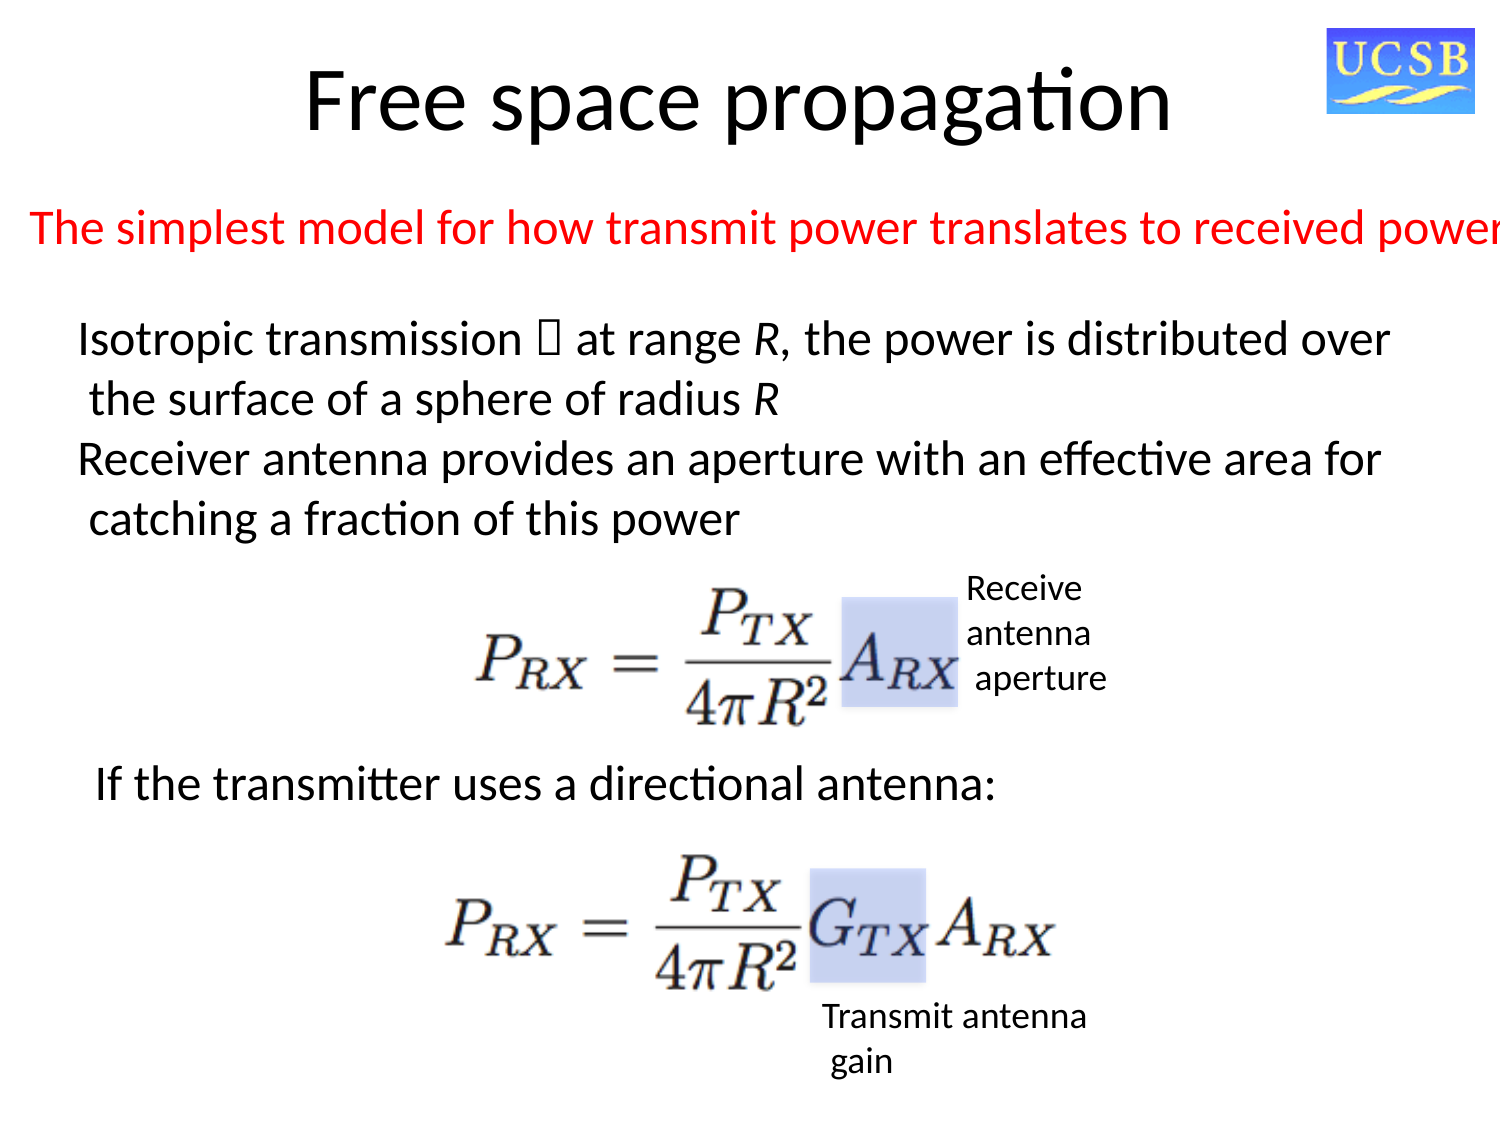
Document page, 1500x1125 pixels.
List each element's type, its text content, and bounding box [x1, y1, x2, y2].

text_box Isotropic transmission  at range R, the power is distributed over the surface of a sphere of radius R Receiver antenna provides an aperture with an effective area for catching a fraction of this power [62, 297, 1407, 553]
text_box If the transmitter uses a directional antenna: [79, 743, 1013, 818]
picture [462, 574, 982, 744]
text_box Receive antenna aperture [951, 555, 1177, 706]
title Free space propagation [75, 0, 1425, 187]
picture [431, 828, 1069, 1015]
text_box The simplest model for how transmit power translates to received power [14, 187, 1500, 263]
title Link budget [1425, 28, 1475, 114]
text_box Transmit antenna gain [807, 984, 1112, 1089]
